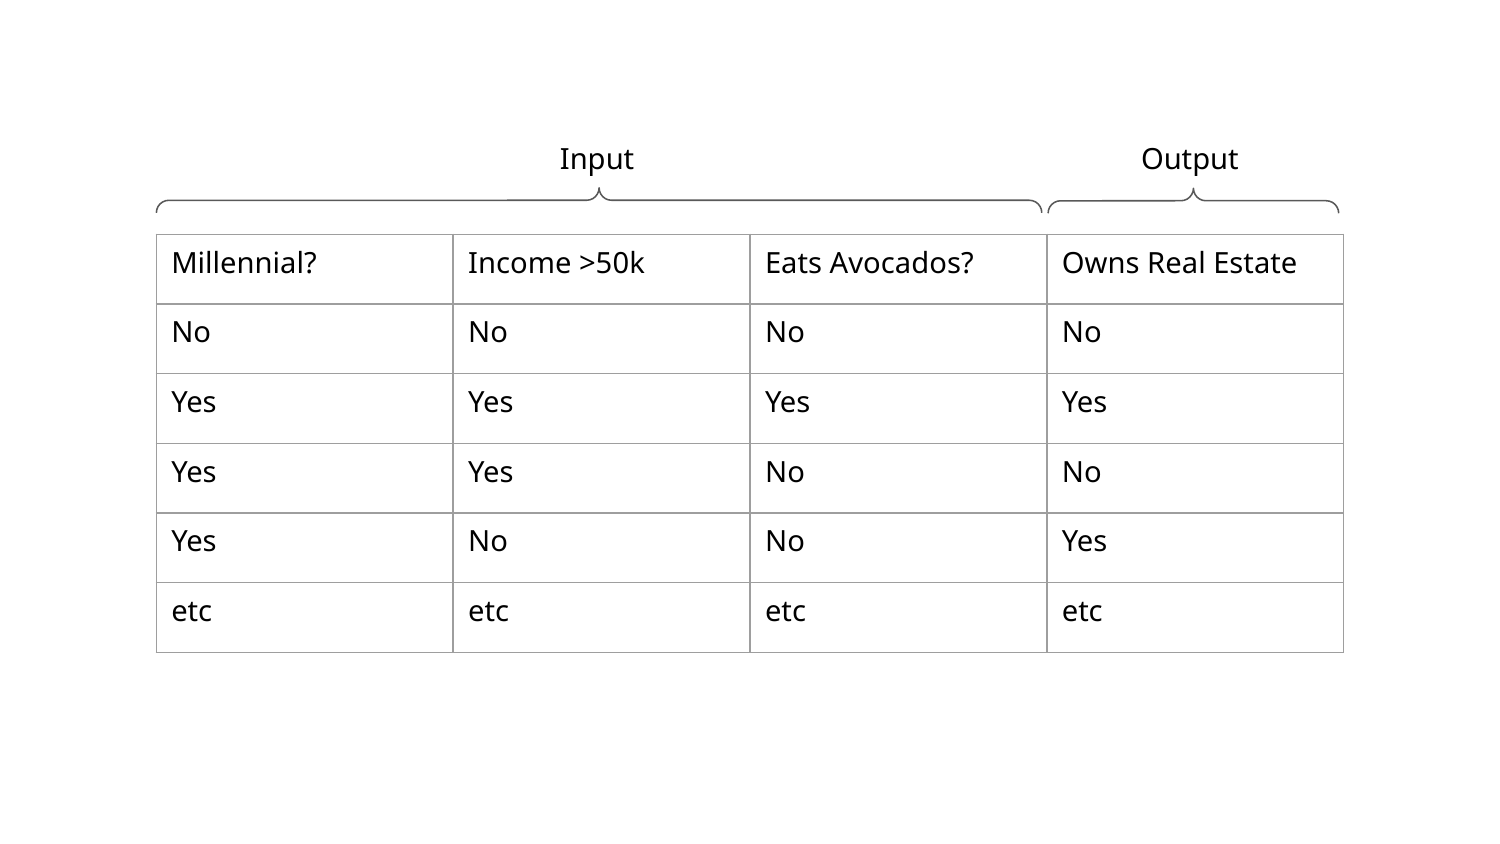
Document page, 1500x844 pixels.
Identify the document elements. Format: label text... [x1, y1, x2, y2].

table_cell No [751, 514, 1046, 582]
table_cell No [454, 305, 749, 373]
text_box Input [545, 125, 771, 172]
table_header Millennial? [157, 235, 452, 303]
table_header Income >50k [454, 235, 749, 303]
table_cell etc [751, 583, 1046, 652]
table_cell etc [1048, 583, 1343, 652]
table_cell No [1048, 444, 1343, 512]
table_cell No [751, 444, 1046, 512]
table_cell Yes [1048, 374, 1343, 443]
table_header Eats Avocados? [751, 235, 1046, 303]
table_cell Yes [751, 374, 1046, 443]
text_box [156, 187, 1042, 213]
table_cell etc [454, 583, 749, 652]
text_box Output [1126, 125, 1352, 172]
table_cell Yes [1048, 514, 1343, 582]
table_cell No [1048, 305, 1343, 373]
table_cell No [454, 514, 749, 582]
table_cell etc [157, 583, 452, 652]
table_cell Yes [454, 444, 749, 512]
text_box [1048, 188, 1339, 214]
table_cell No [157, 305, 452, 373]
table_header Owns Real Estate [1048, 235, 1343, 303]
table_cell Yes [157, 374, 452, 443]
table_cell Yes [157, 444, 452, 512]
table_cell Yes [157, 514, 452, 582]
table_cell Yes [454, 374, 749, 443]
table_cell No [751, 305, 1046, 373]
